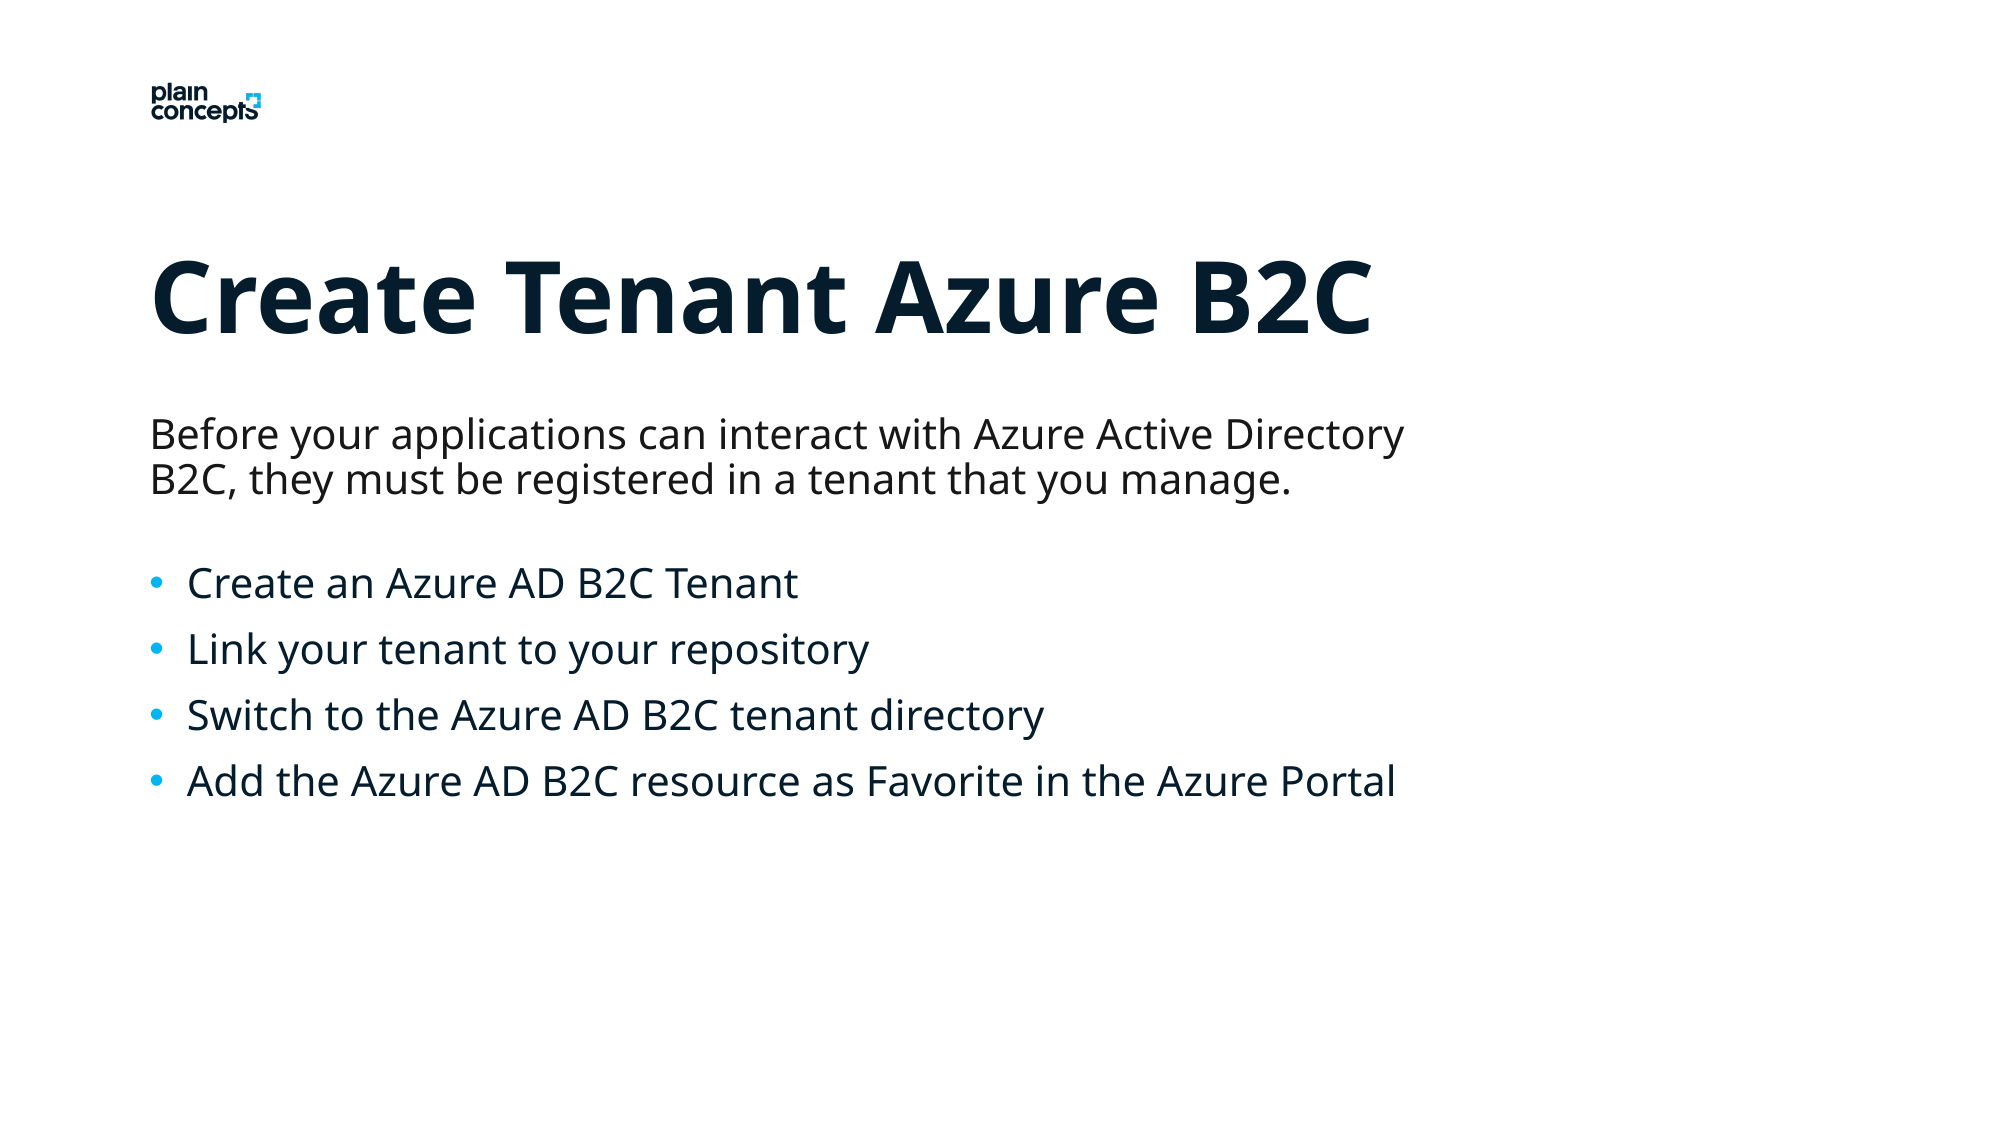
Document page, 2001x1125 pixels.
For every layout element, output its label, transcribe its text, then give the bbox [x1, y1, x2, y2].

picture [124, 58, 288, 147]
list Before your applications can interact with Azure Active Directory B2C, they must be registered in a tenant that you manage. [149, 413, 1426, 521]
list Create Tenant Azure B2C [149, 247, 1490, 354]
list Create an Azure AD B2C Tenant Link your tenant to your repository Switch to the Azure AD B2C tenant directory Add the Azure AD B2C resource as Favorite in the Azure Portal [149, 562, 1426, 1041]
